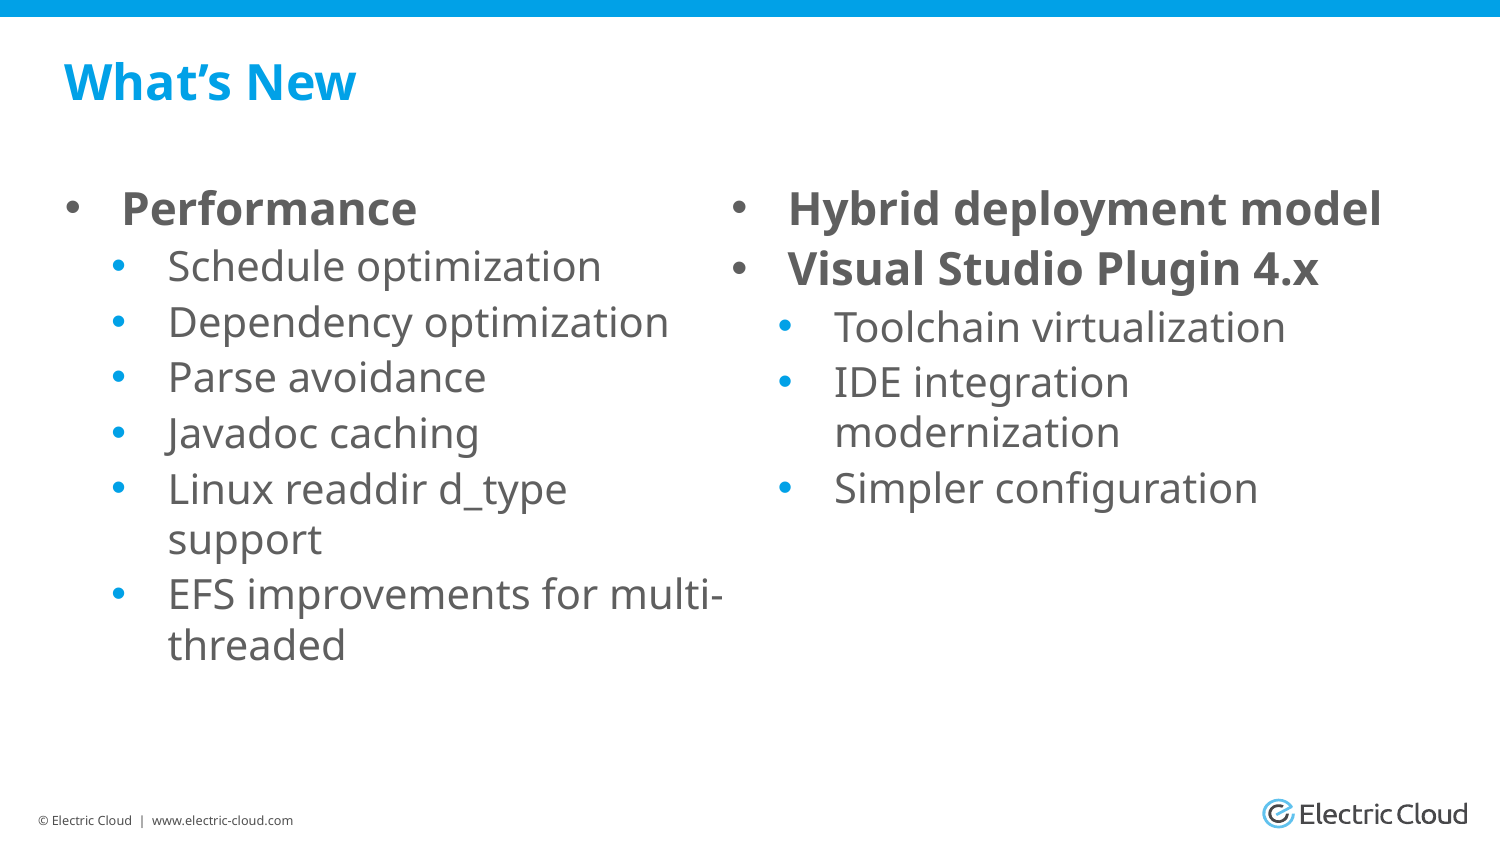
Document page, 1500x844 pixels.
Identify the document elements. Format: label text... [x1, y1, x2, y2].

title What’s New [50, 42, 1385, 119]
list Performance Schedule optimization Dependency optimization Parse avoidance Javadoc caching Linux readdir d_type support EFS improvements for multi-threaded Hybrid deployment model Visual Studio Plugin 4.x Toolchain virtualization IDE integration modernization Simpler configuration [50, 171, 1413, 713]
